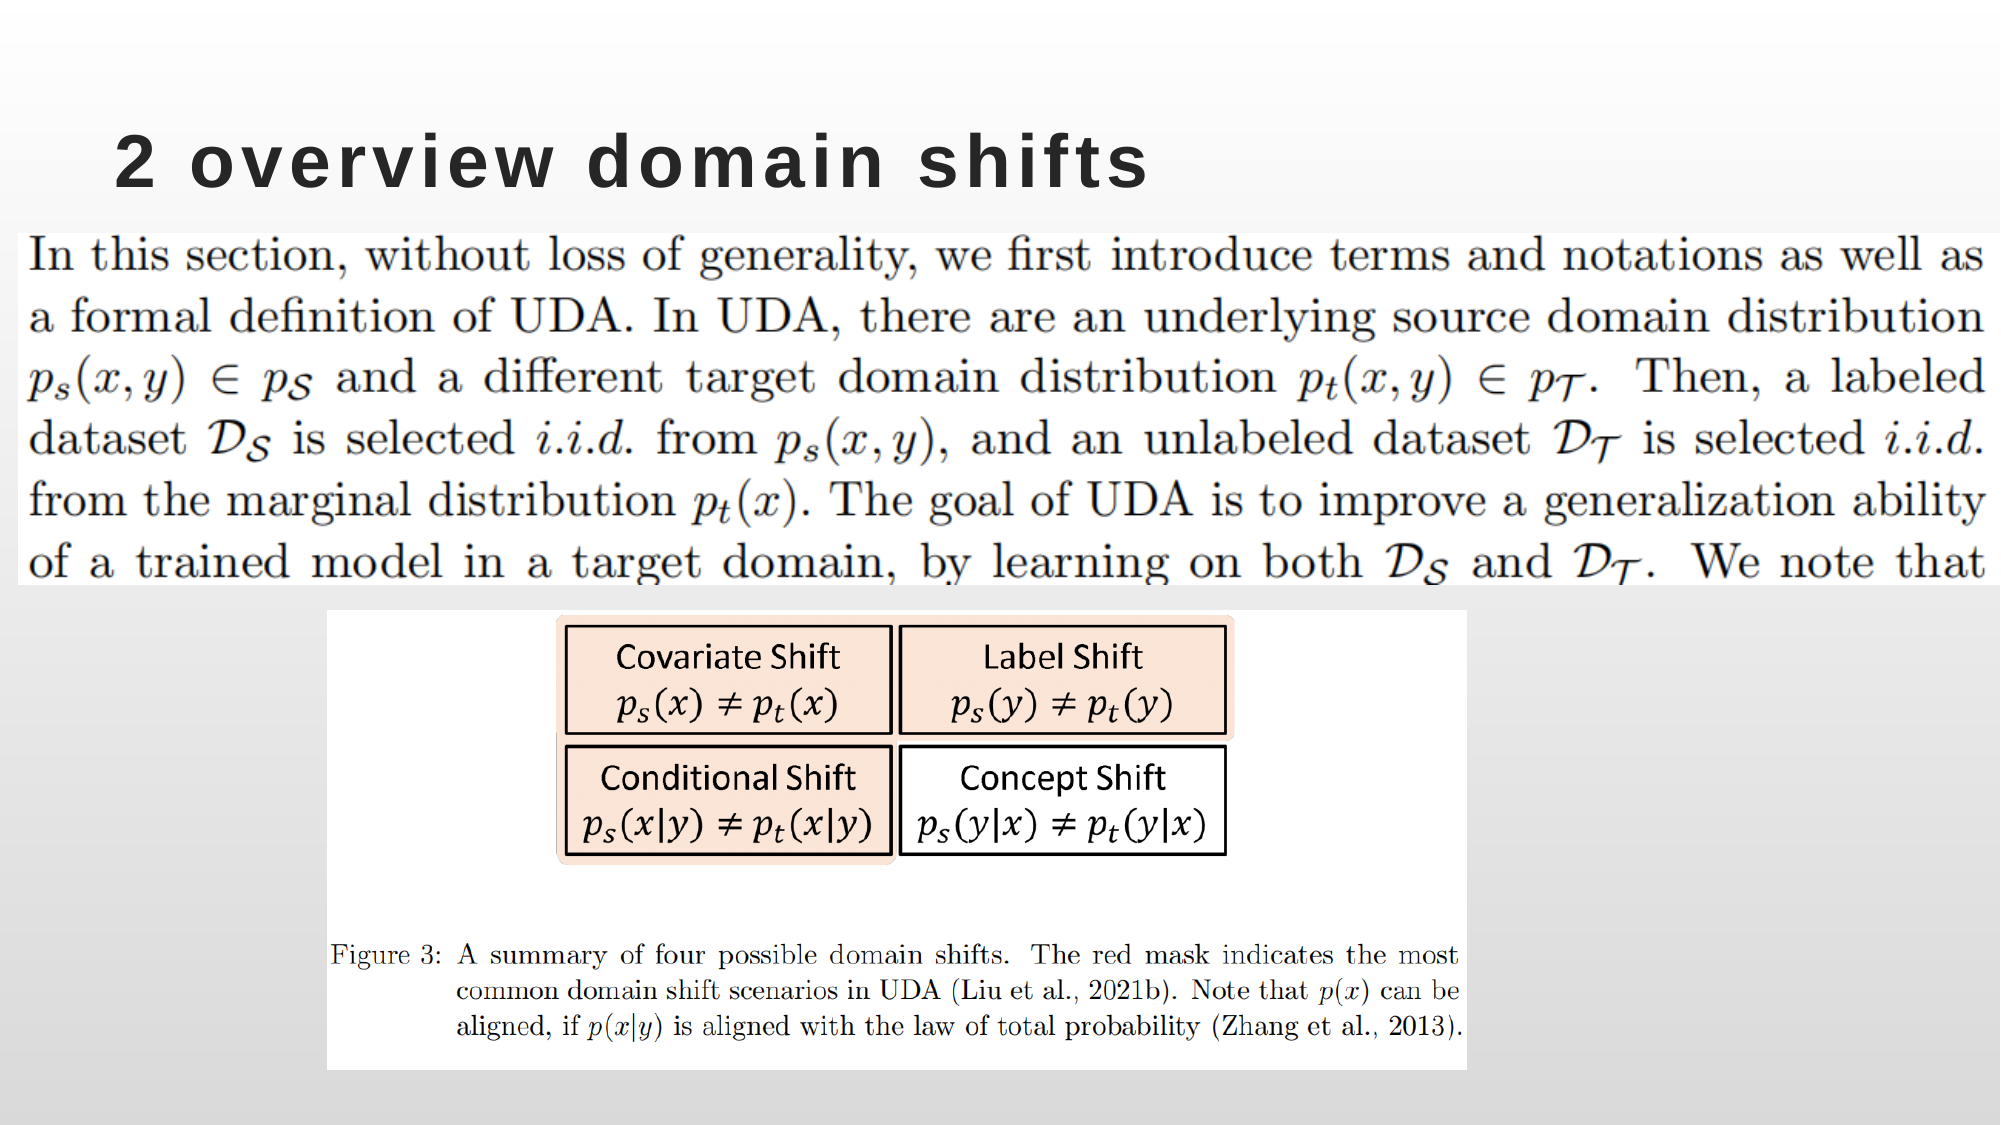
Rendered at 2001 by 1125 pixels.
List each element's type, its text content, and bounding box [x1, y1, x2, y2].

title 2 overview domain shifts [99, 99, 1900, 216]
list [327, 610, 1467, 1070]
picture [18, 233, 2000, 585]
